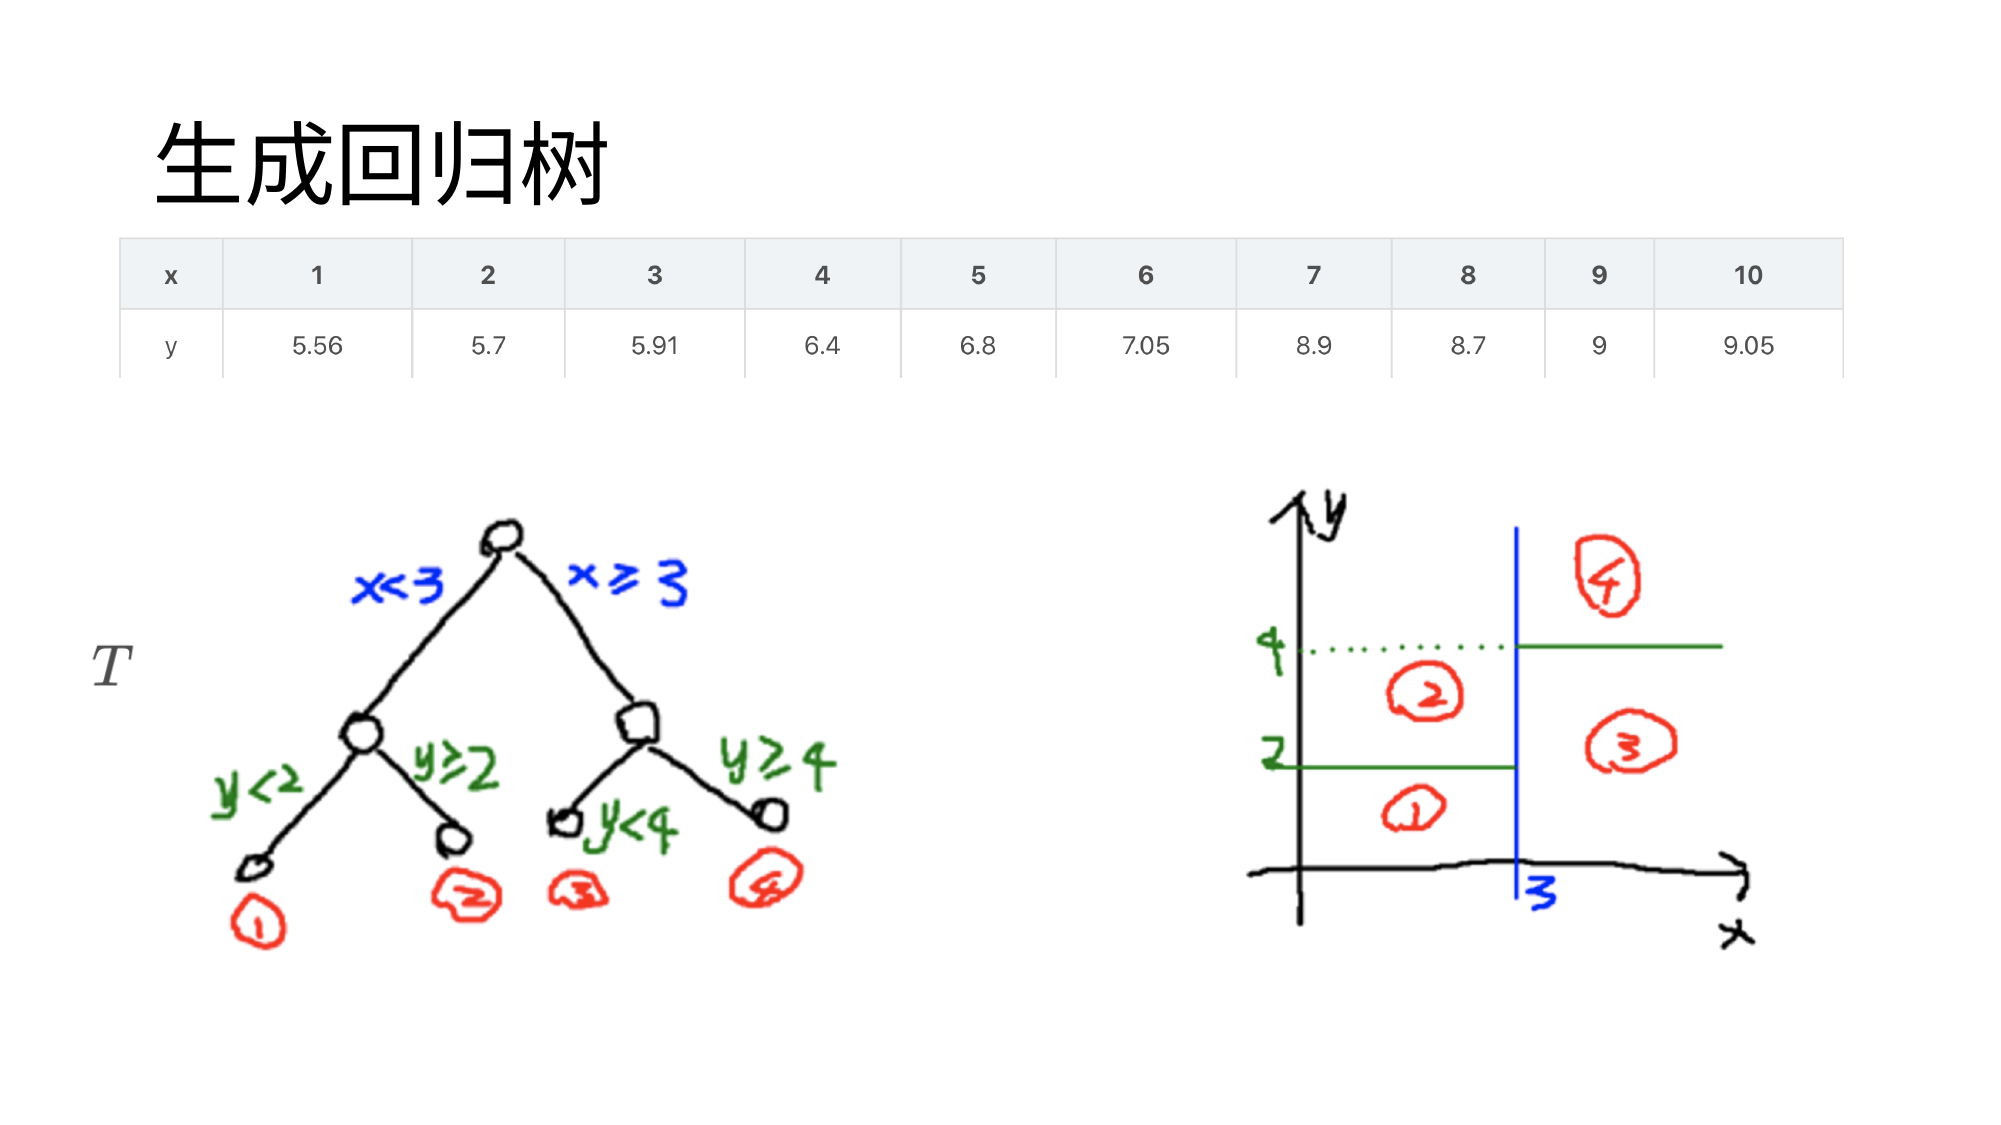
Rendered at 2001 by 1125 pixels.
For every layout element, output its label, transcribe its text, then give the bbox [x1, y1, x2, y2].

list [118, 236, 1844, 378]
title 生成回归树 [137, 59, 1863, 278]
picture [0, 443, 1794, 985]
